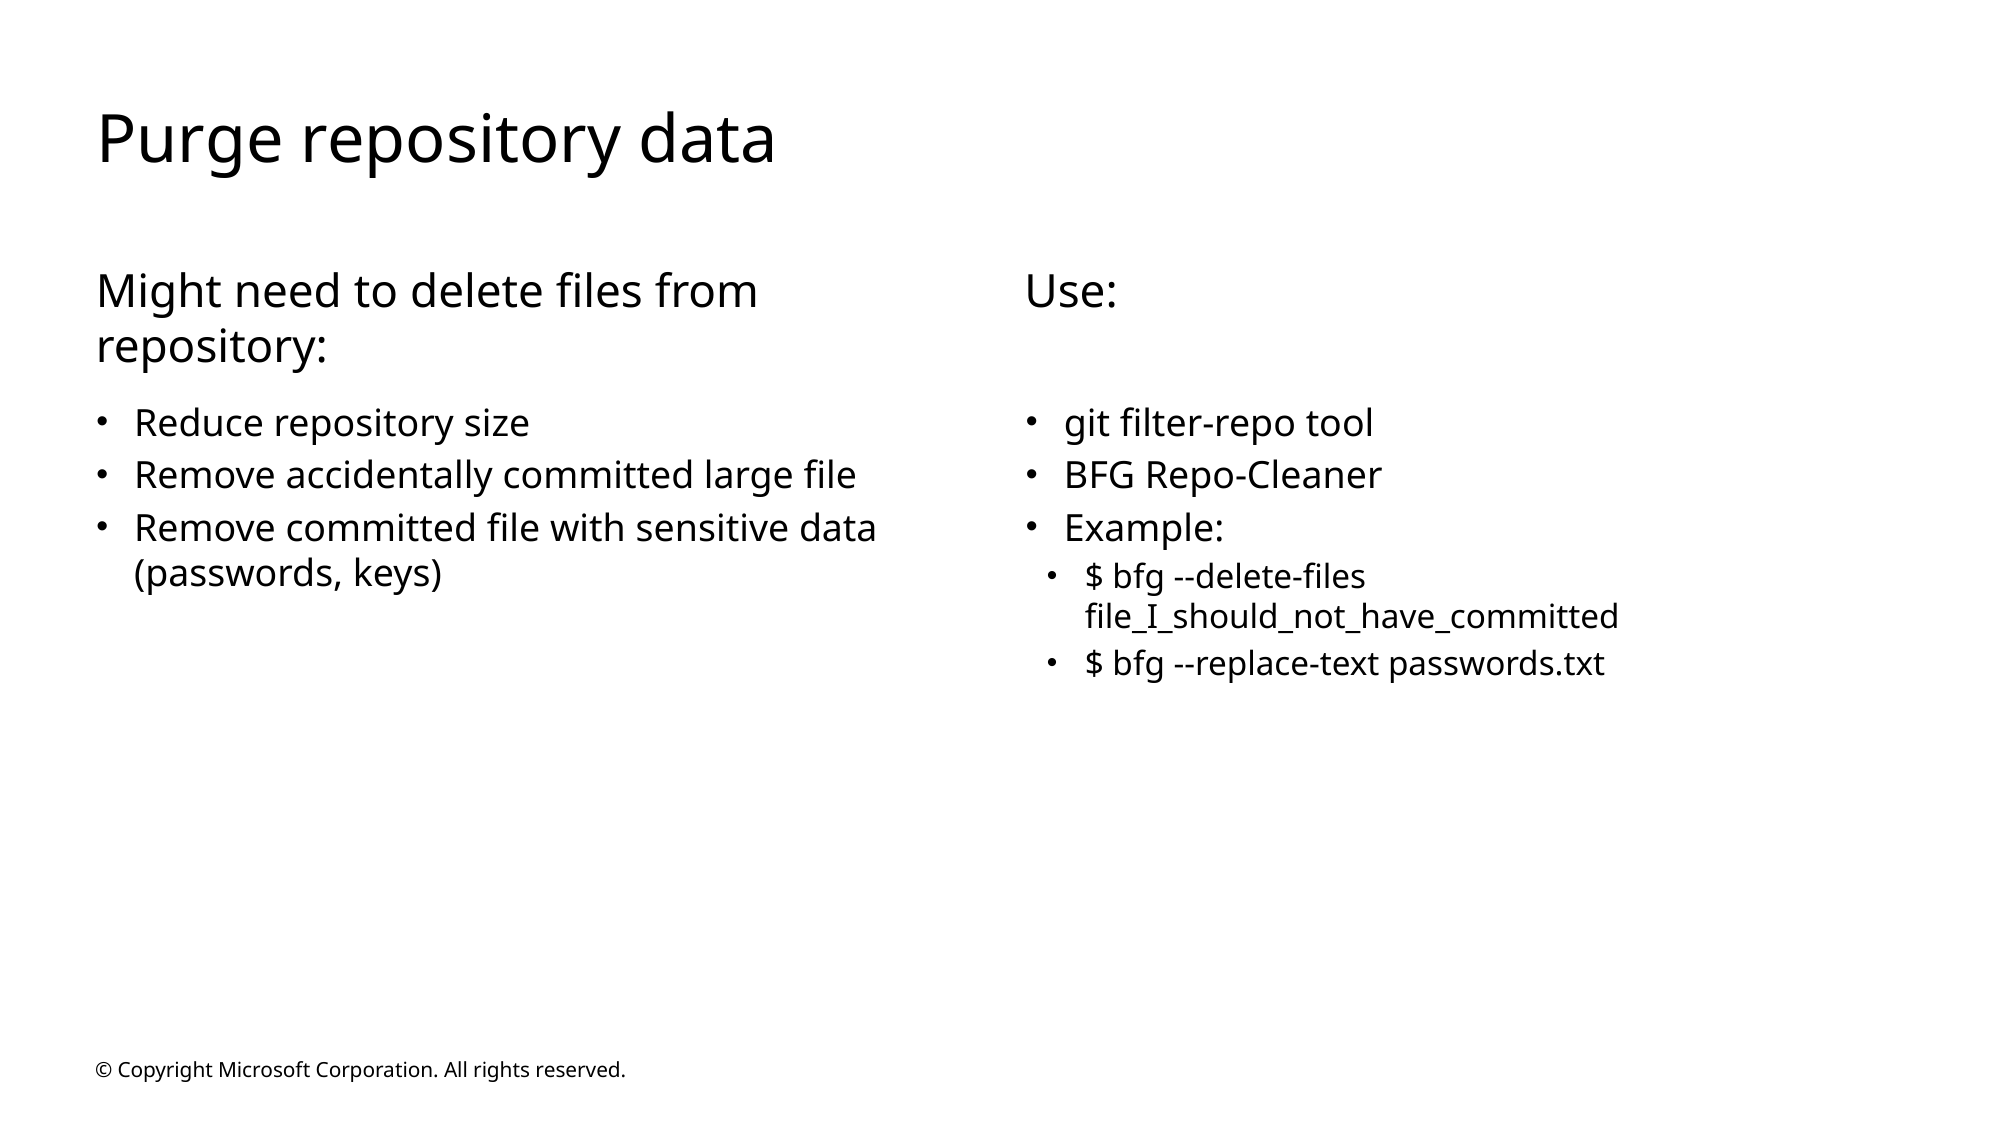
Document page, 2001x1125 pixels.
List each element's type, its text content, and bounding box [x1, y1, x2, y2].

list Might need to delete files from repository: [95, 261, 979, 373]
list git filter-repo tool BFG Repo-Cleaner Example: $ bfg --delete-files file_I_should_not_have_committed $ bfg --replace-text passwords.txt [1025, 398, 1903, 651]
title Purge repository data [96, 96, 1907, 177]
list Use: [1024, 261, 1907, 317]
list Reduce repository size Remove accidentally committed large file Remove committed file with sensitive data (passwords, keys) [96, 398, 979, 599]
